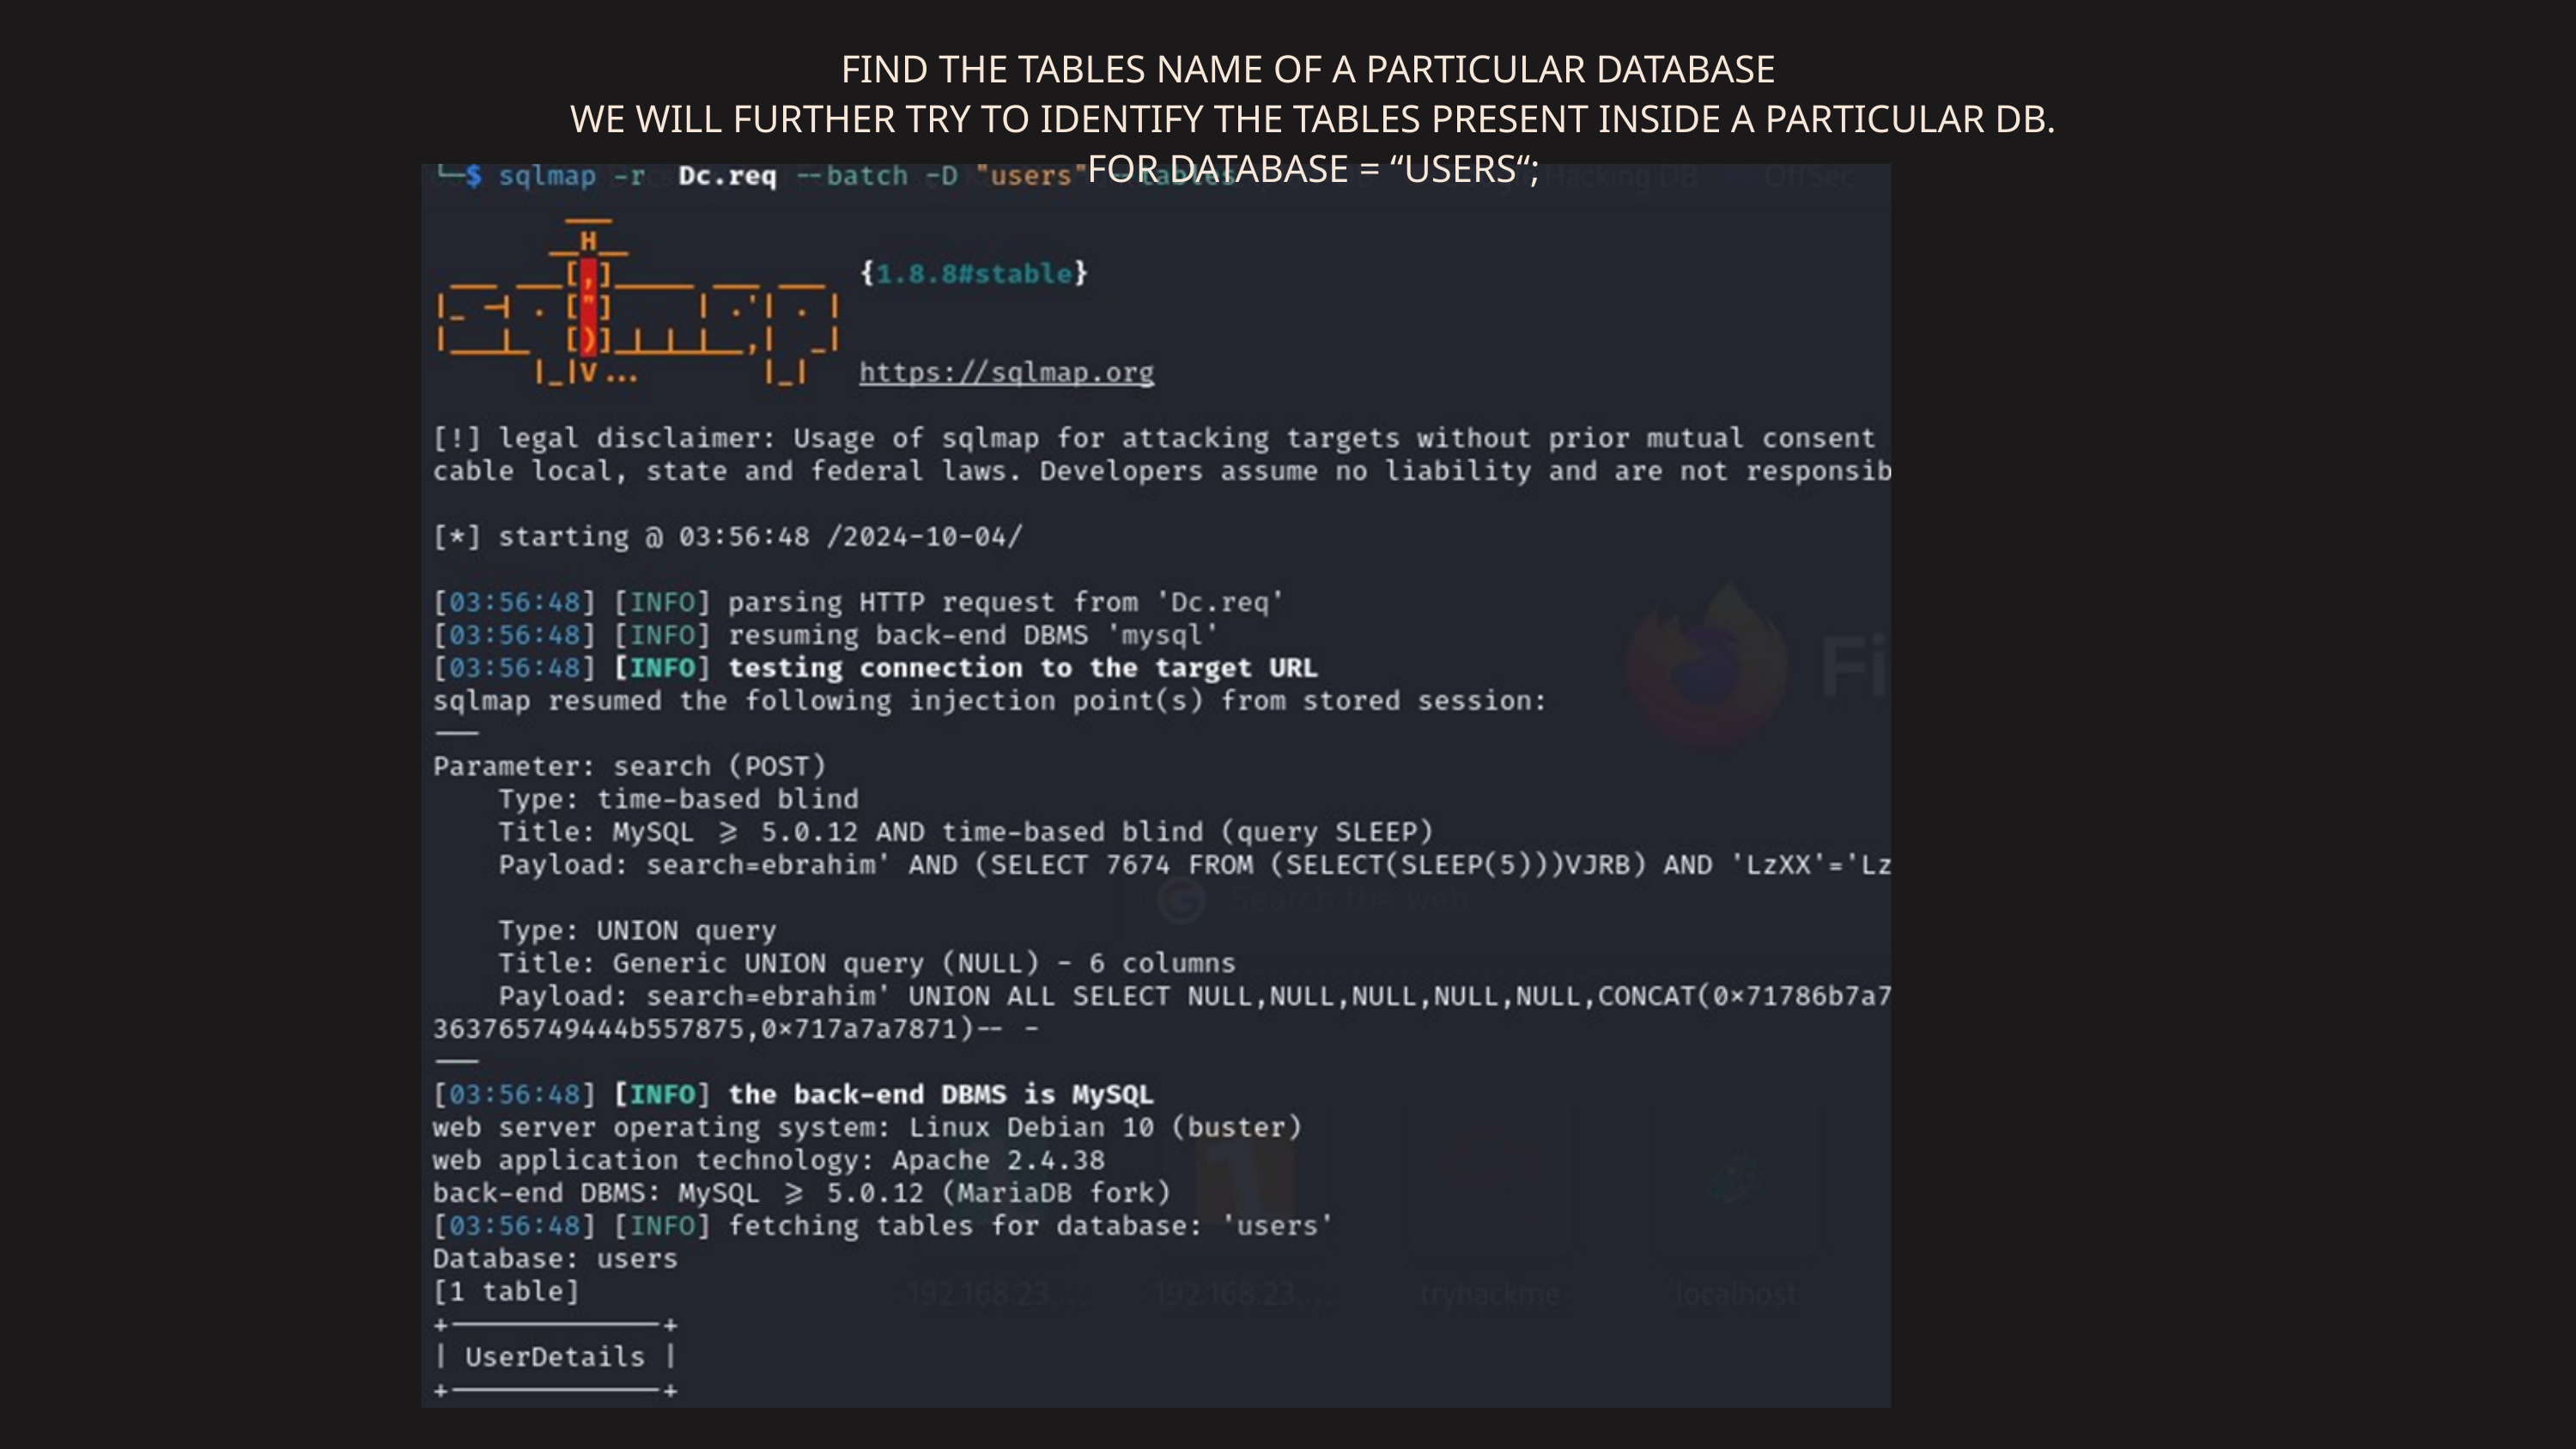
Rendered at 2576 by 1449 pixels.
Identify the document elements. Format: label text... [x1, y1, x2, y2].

text_box [421, 190, 1892, 1408]
text_box FIND THE TABLES NAME OF A PARTICULAR DATABASE WE WILL FURTHER TRY TO IDENTIFY THE TABLES PRESENT INSIDE A PARTICULAR DB. FOR DATABASE = “USERS“; [363, 40, 2255, 190]
